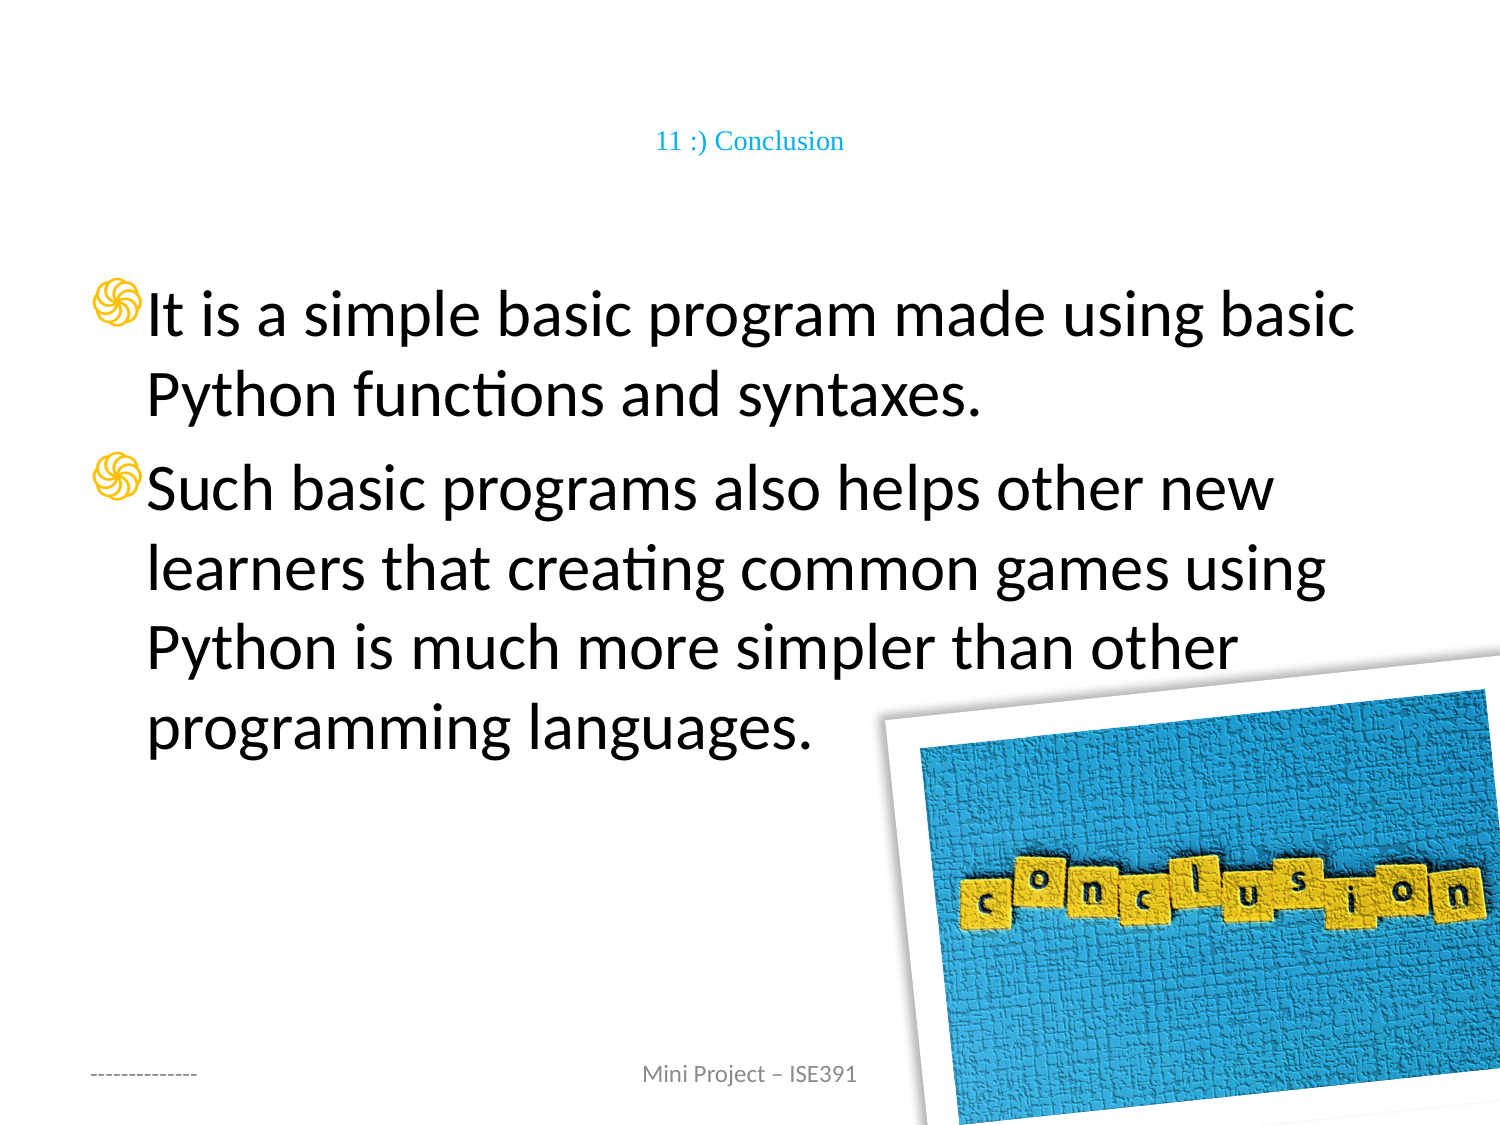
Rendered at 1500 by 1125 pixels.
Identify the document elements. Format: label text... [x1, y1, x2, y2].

list It is a simple basic program made using basic Python functions and syntaxes. Such basic programs also helps other new learners that creating common games using Python is much more simpler than other programming languages. [75, 262, 1425, 1005]
picture [921, 689, 1500, 1124]
slide_number -------------- [75, 1042, 425, 1103]
footer Mini Project – ISE391 [512, 1042, 913, 1103]
title 11 :) Conclusion [75, 45, 1425, 233]
